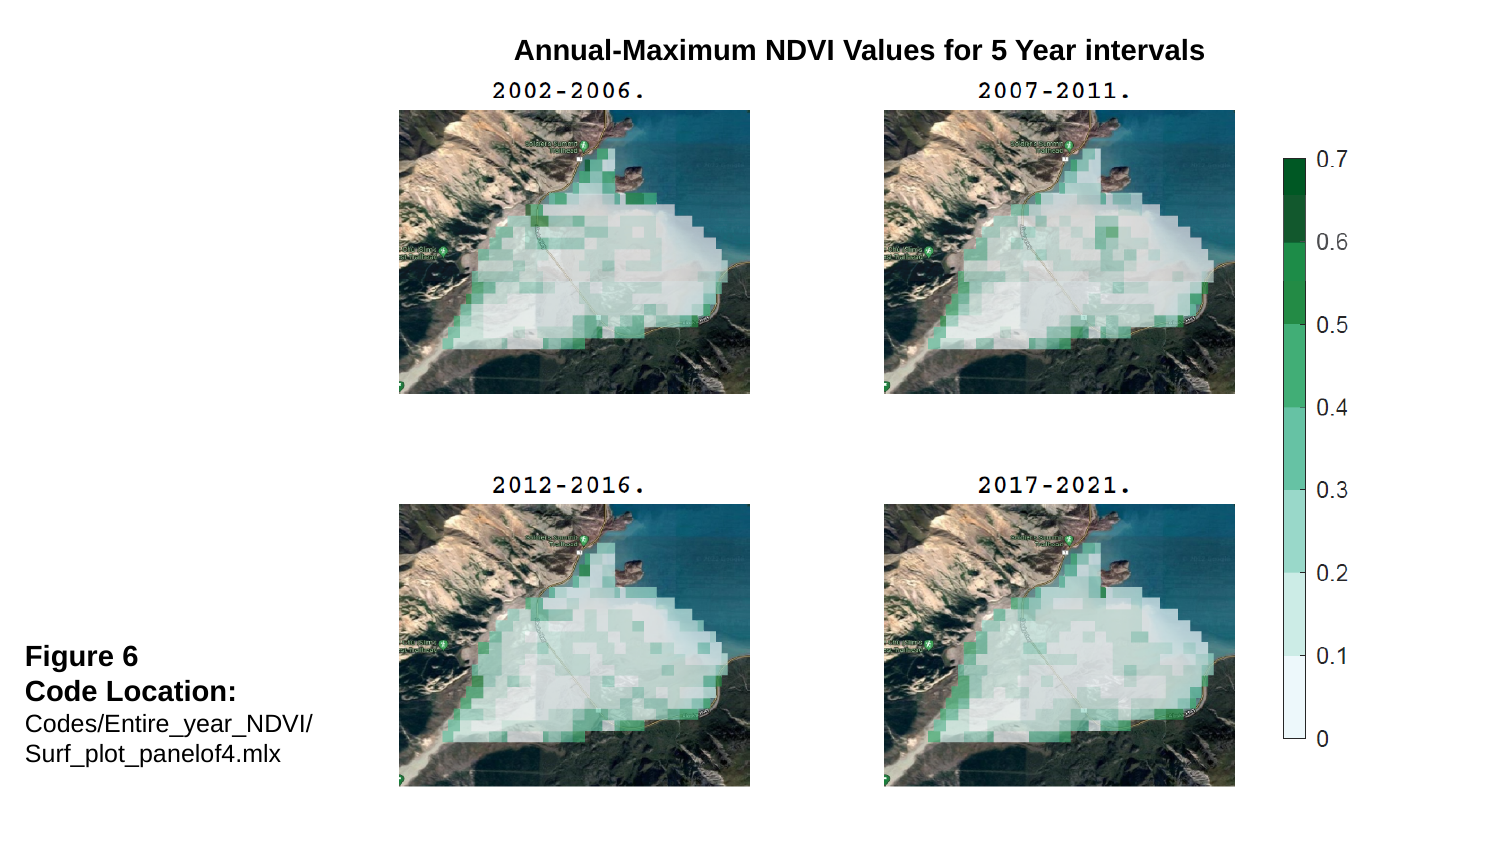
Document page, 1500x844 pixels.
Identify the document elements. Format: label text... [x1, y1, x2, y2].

text_box Annual-Maximum NDVI Values for 5 Year intervals [498, 16, 1223, 52]
picture [358, 54, 1363, 821]
text_box Figure 6 Code Location: Codes/Entire_year_NDVI/Surf_plot_panelof4.mlx [9, 622, 339, 783]
